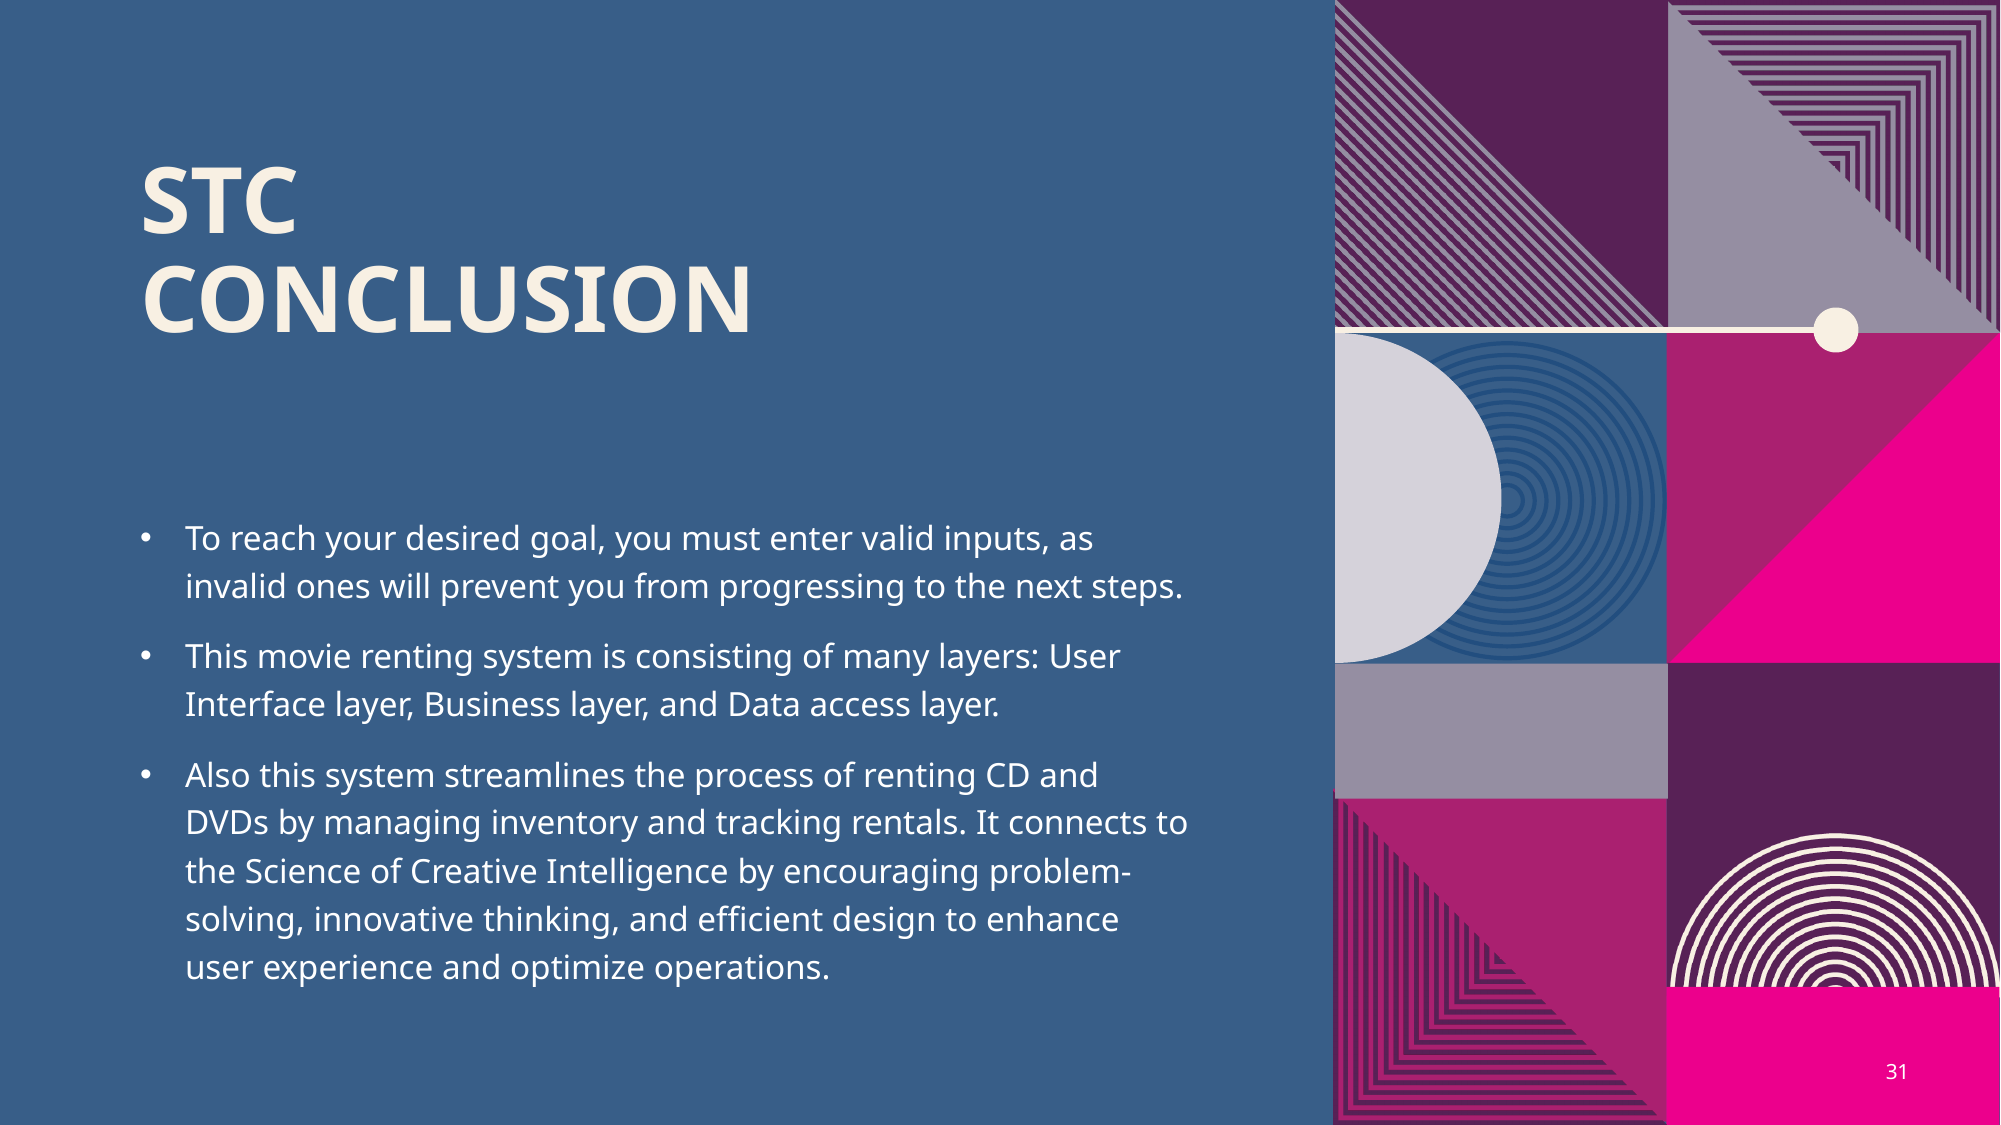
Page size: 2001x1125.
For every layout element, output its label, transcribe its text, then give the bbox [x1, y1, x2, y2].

list To reach your desired goal, you must enter valid inputs, as invalid ones will prevent you from progressing to the next steps. This movie renting system is consisting of many layers: User Interface layer, Business layer, and Data access layer. Also this system streamlines the process of renting CD and DVDs by managing inventory and tracking rentals. It connects to the Science of Creative Intelligence by encouraging problem-solving, innovative thinking, and efficient design to enhance user experience and optimize operations. [125, 501, 1208, 1043]
slide_number 31 [1849, 1042, 1925, 1103]
picture [1335, 0, 2001, 333]
picture [1333, 791, 1667, 1125]
picture [1669, 833, 2001, 998]
title STC Conclusion [125, 146, 1206, 474]
